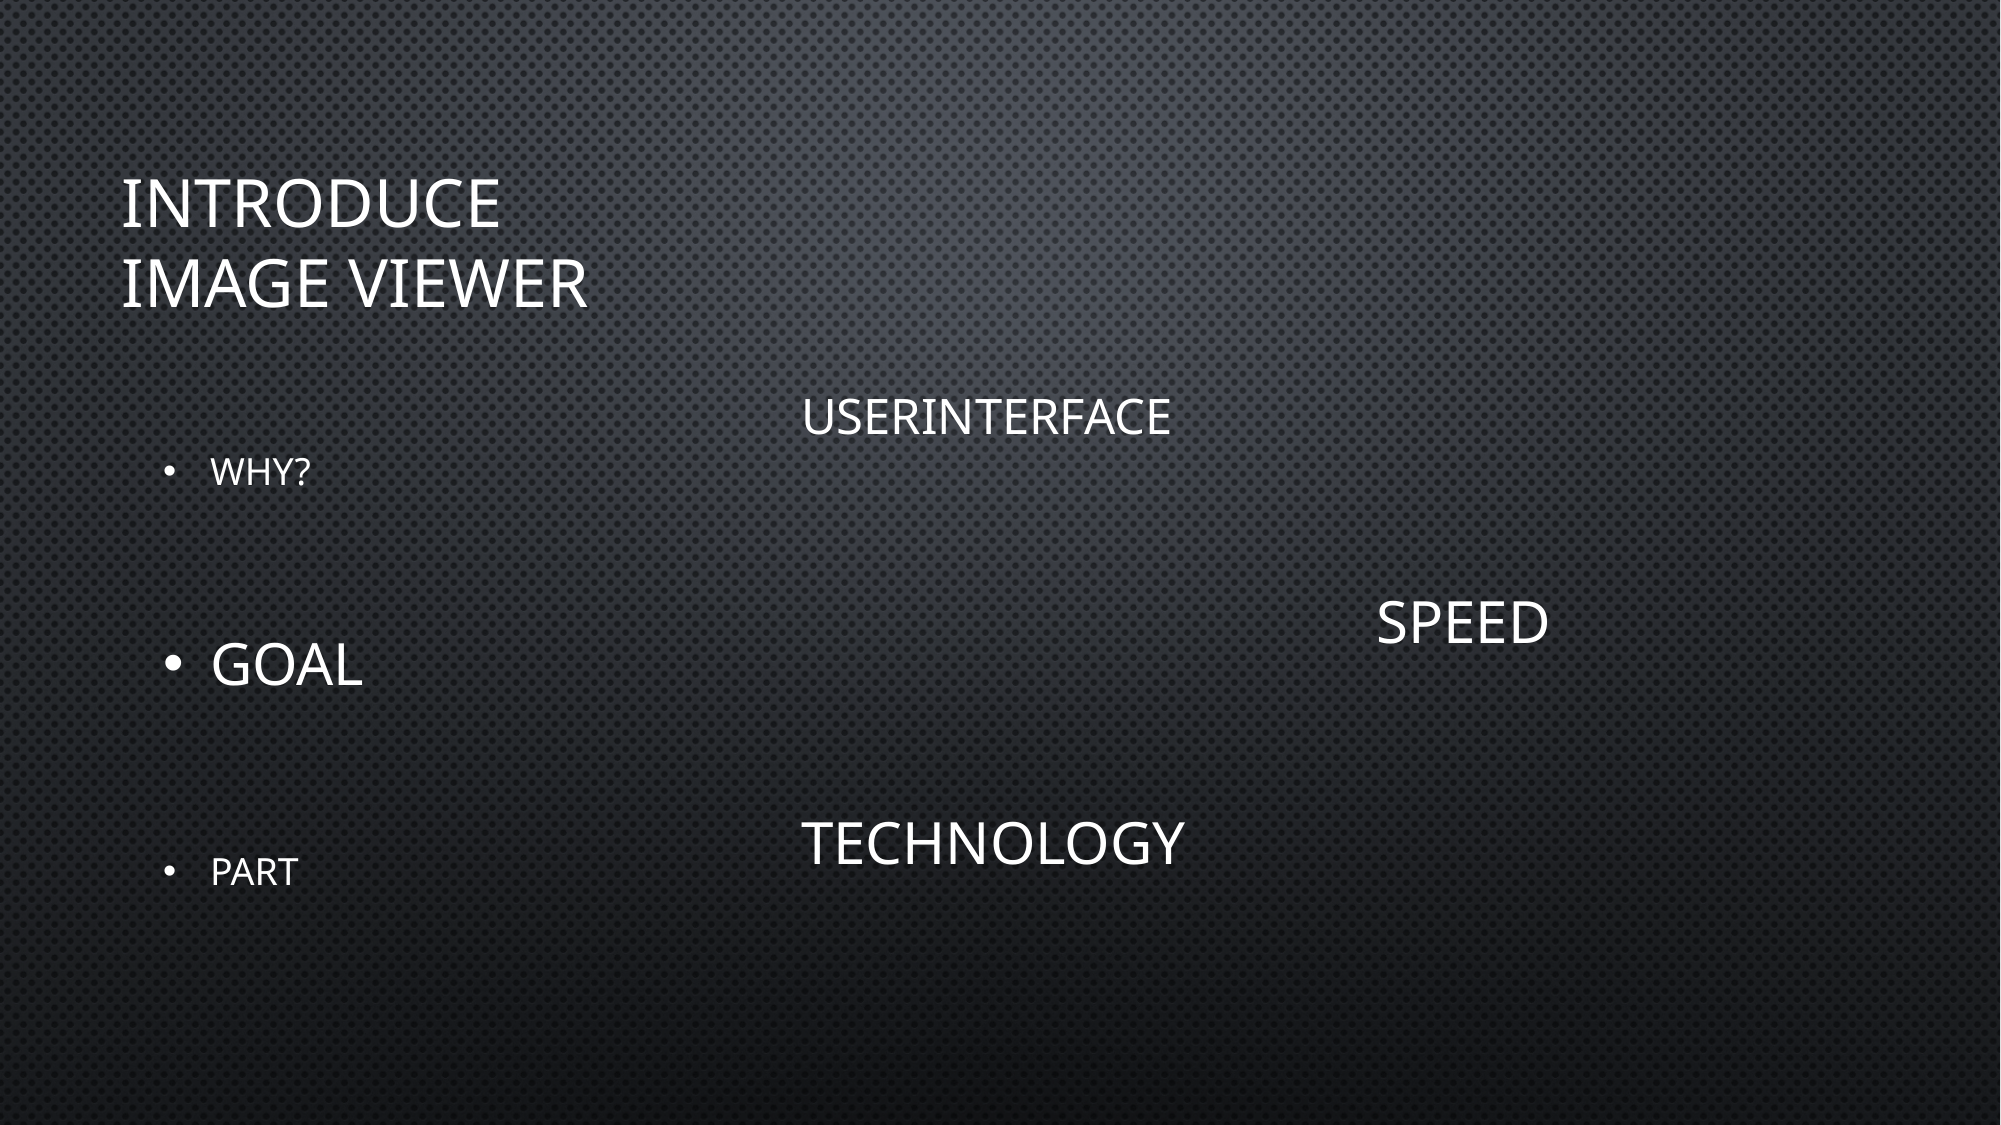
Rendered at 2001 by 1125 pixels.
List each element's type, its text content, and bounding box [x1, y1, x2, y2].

text_box Technology [786, 783, 1220, 898]
text_box Part [148, 840, 385, 956]
title Introduce Image Viewer [106, 103, 706, 379]
text_box Speed [1361, 563, 1795, 678]
list Goal [148, 640, 385, 756]
text_box Why? [148, 440, 385, 556]
text_box UserInterface [786, 378, 1220, 493]
